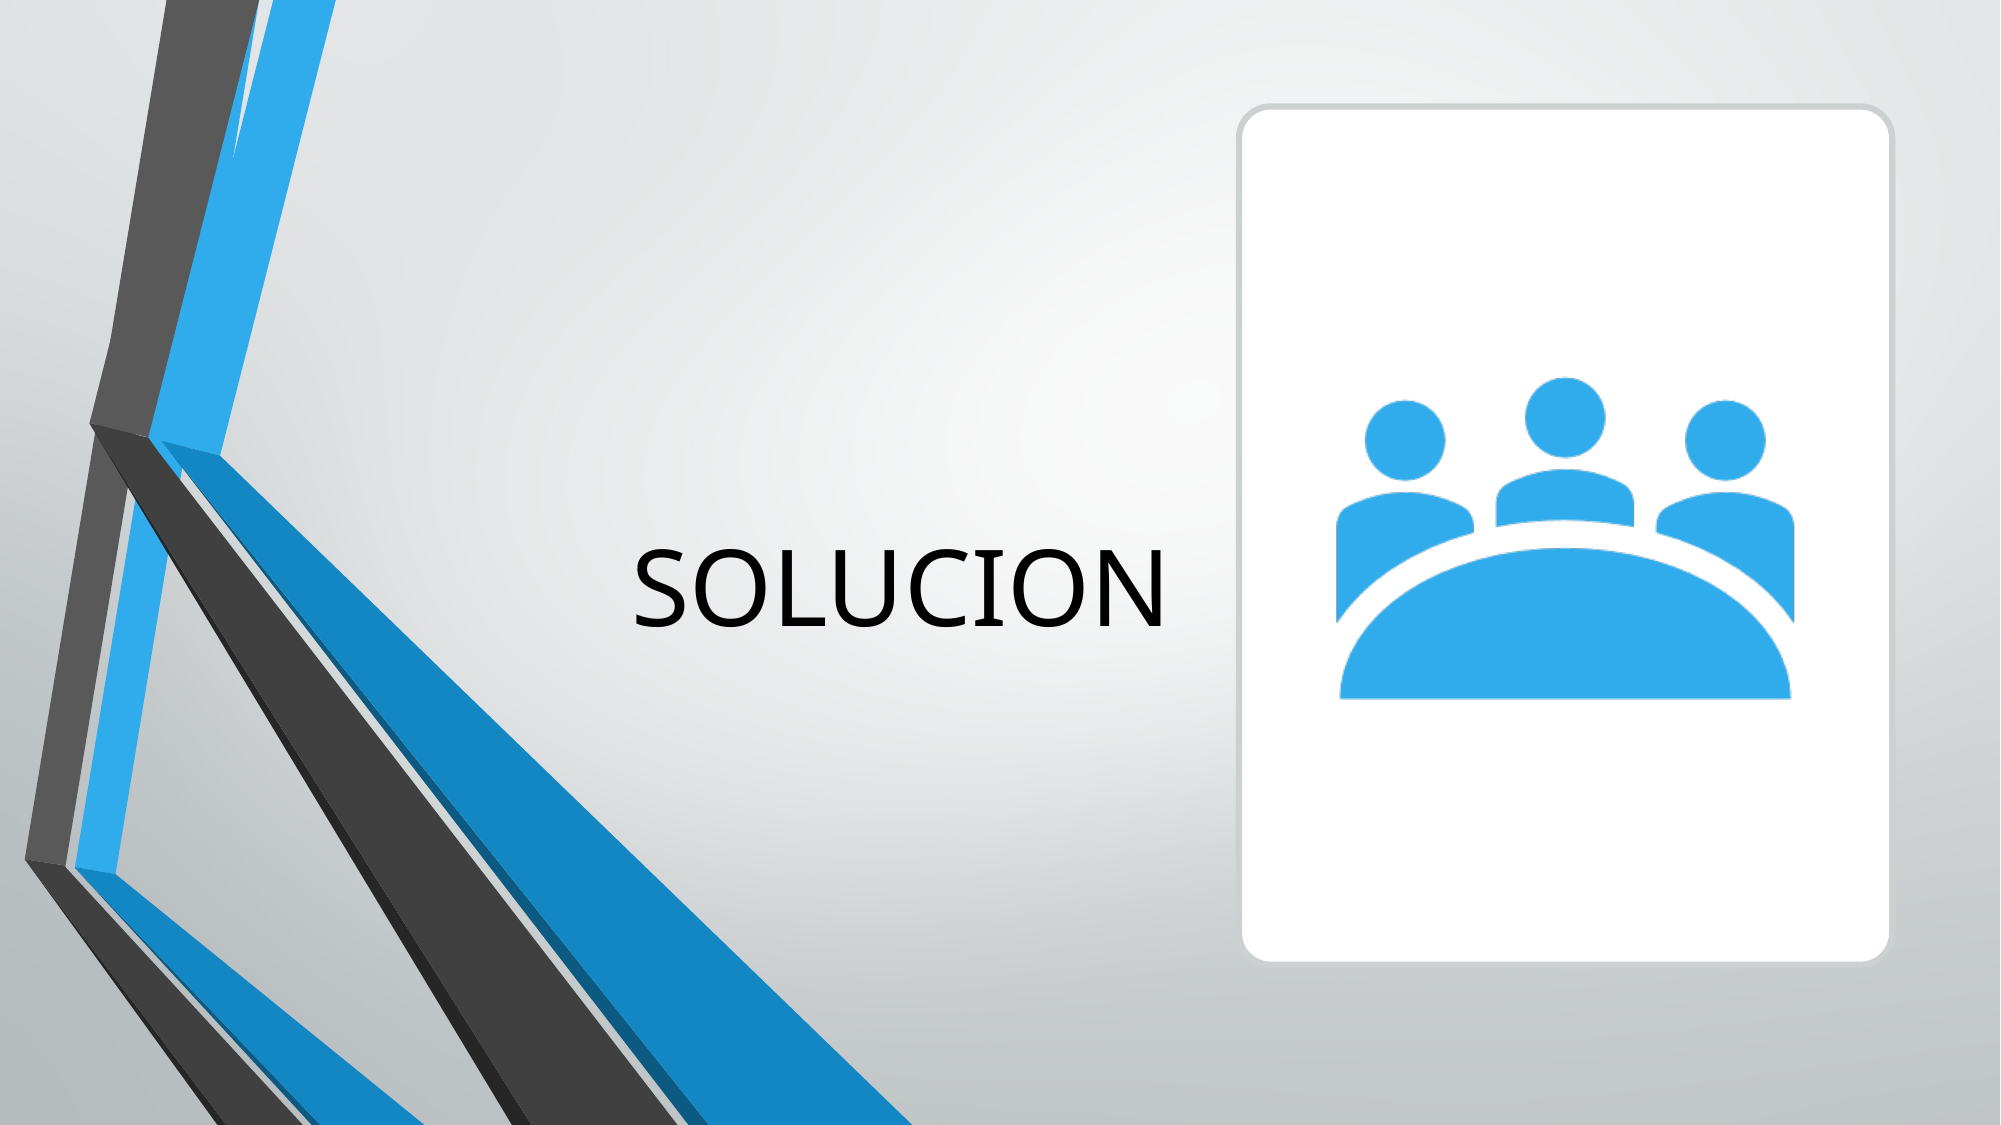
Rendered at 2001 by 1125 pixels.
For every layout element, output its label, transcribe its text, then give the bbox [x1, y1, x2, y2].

picture [1291, 264, 1840, 814]
text_box [1237, 105, 1894, 967]
title SOLUCION [913, 226, 1187, 656]
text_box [89, 0, 913, 1125]
